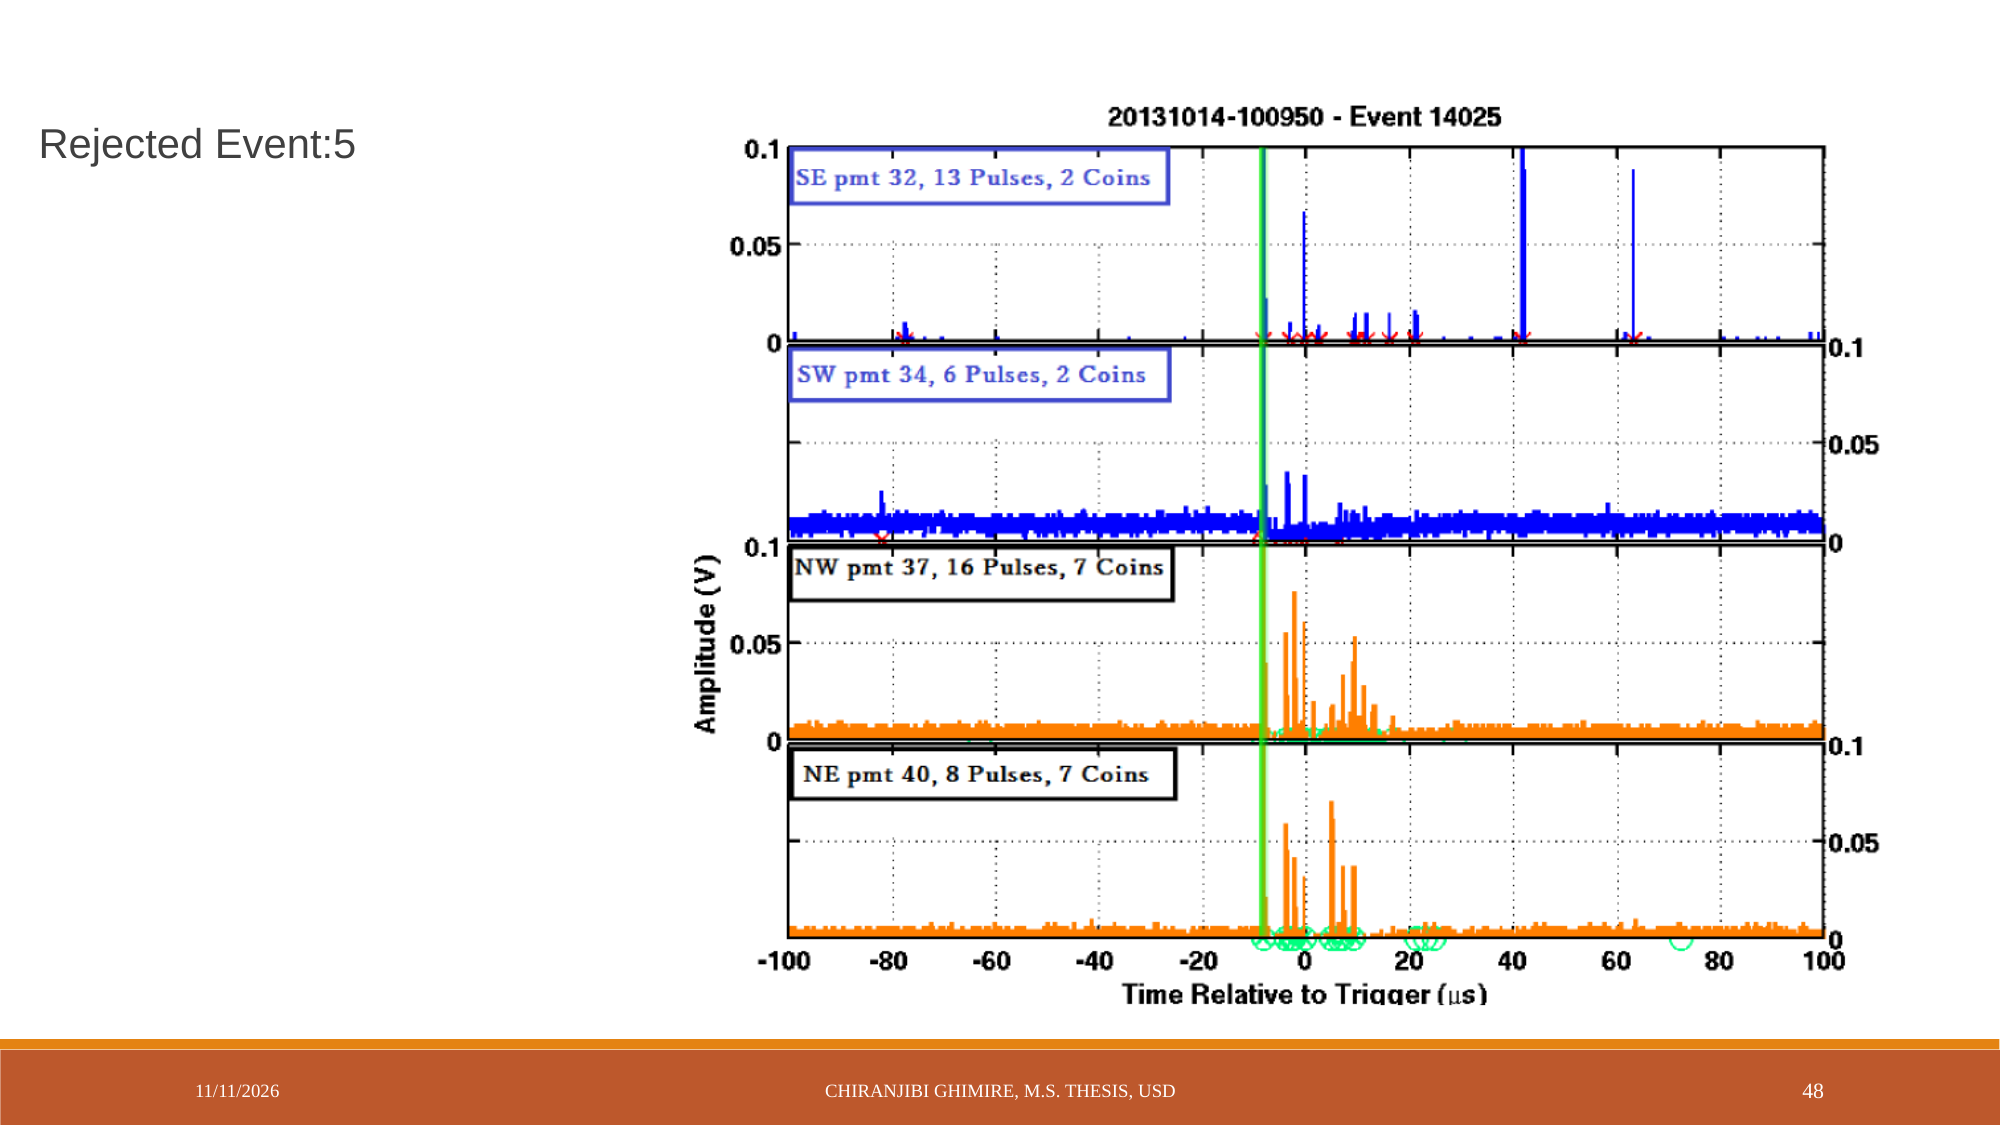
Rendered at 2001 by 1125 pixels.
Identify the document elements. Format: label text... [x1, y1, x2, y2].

footer Chiranjibi Ghimire, M.S. Thesis, USD [604, 1059, 1396, 1120]
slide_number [179, 1059, 586, 1120]
slide_number 48 [1624, 1059, 1840, 1120]
list Rejected Event:5 [23, 114, 657, 775]
picture [659, 81, 1940, 1021]
